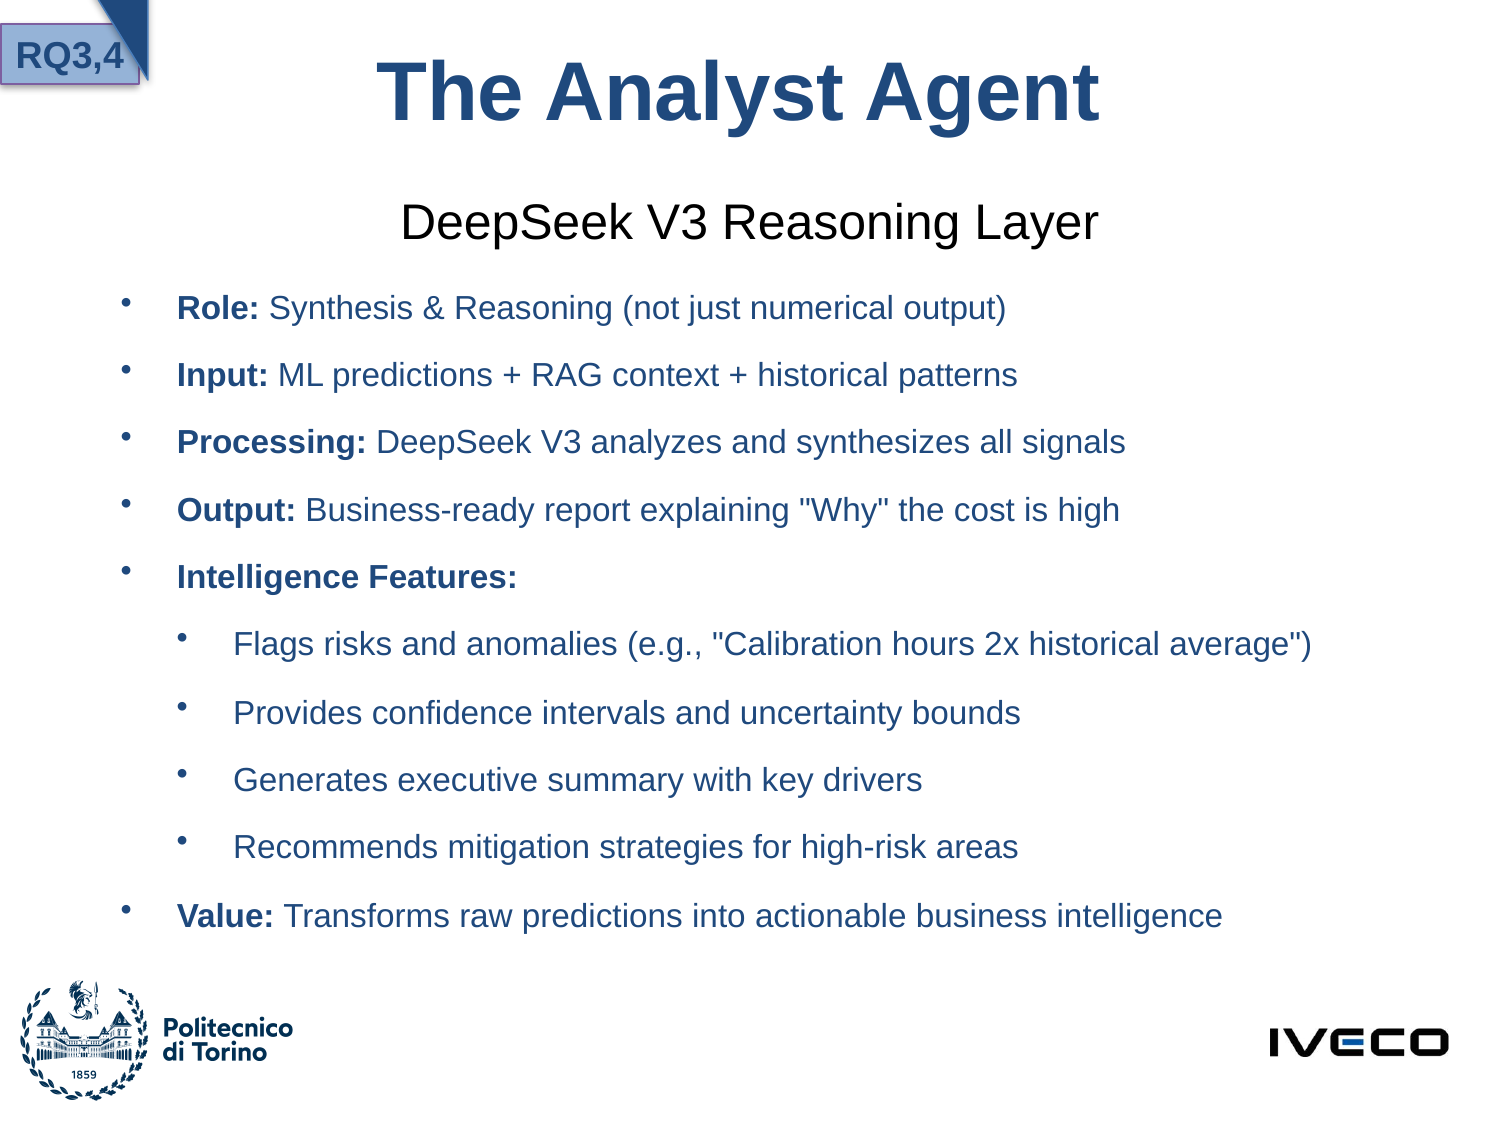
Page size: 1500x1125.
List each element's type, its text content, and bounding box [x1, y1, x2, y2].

picture [19, 979, 293, 1101]
text_box Value: Transforms raw predictions into actionable business intelligence [120, 879, 1380, 935]
text_box Recommends mitigation strategies for high-risk areas [120, 810, 1380, 866]
text_box Intelligence Features: [120, 540, 1380, 596]
text_box Output: Business-ready report explaining "Why" the cost is high [120, 473, 1380, 529]
text_box The Analyst Agent DeepSeek V3 Reasoning Layer [120, 24, 1380, 251]
text_box Generates executive summary with key drivers [120, 743, 1380, 799]
text_box Input: ML predictions + RAG context + historical patterns [120, 339, 1380, 395]
text_box Processing: DeepSeek V3 analyzes and synthesizes all signals [120, 406, 1380, 462]
text_box Role: Synthesis & Reasoning (not just numerical output) [120, 272, 1380, 328]
text_box RQ3,4 [0, 23, 140, 85]
text_box [97, 0, 149, 81]
text_box Flags risks and anomalies (e.g., "Calibration hours 2x historical average") [120, 607, 1380, 676]
picture [1260, 998, 1458, 1083]
text_box Provides confidence intervals and uncertainty bounds [120, 676, 1380, 732]
